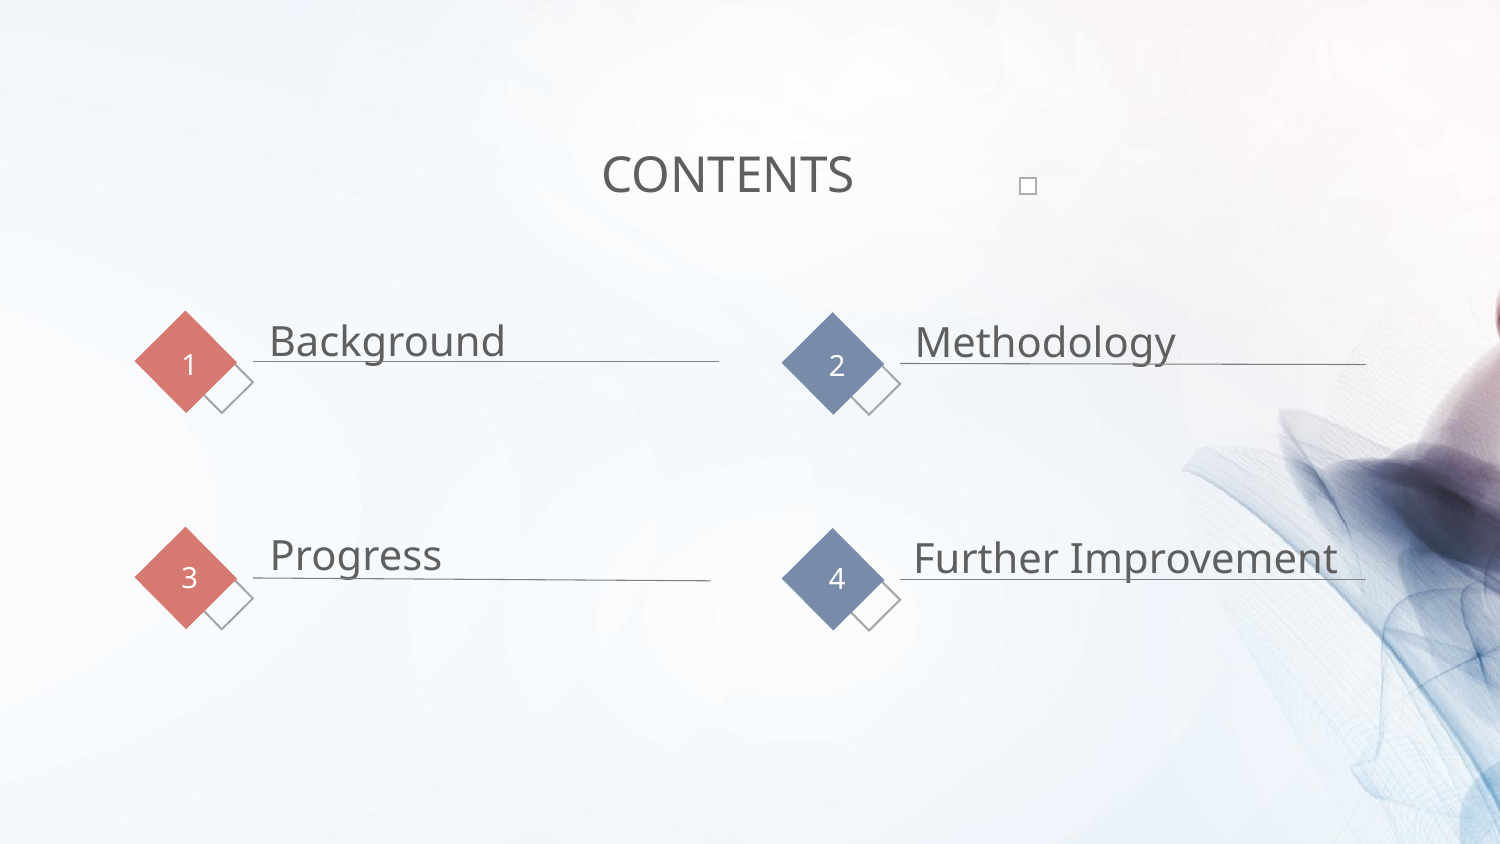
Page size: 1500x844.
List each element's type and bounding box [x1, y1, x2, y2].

text_box [252, 577, 711, 581]
picture [0, 0, 1500, 844]
